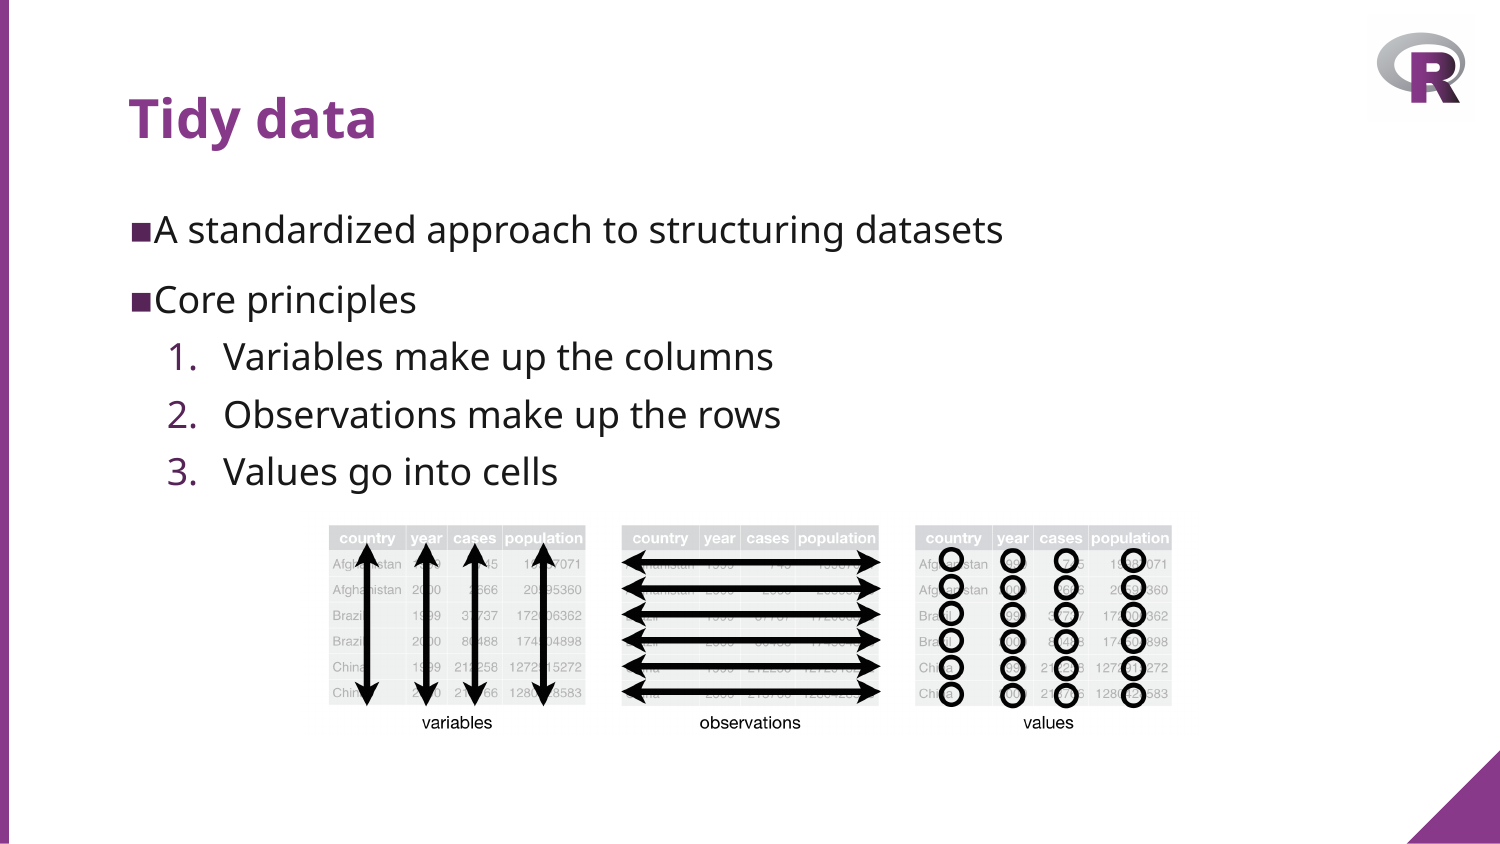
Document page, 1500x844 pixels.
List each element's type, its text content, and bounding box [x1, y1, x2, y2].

list A standardized approach to structuring datasets Core principles Variables make up the columns Observations make up the rows Values go into cells [113, 190, 1094, 510]
title Tidy data [113, 69, 643, 190]
picture [1367, 14, 1475, 122]
picture [301, 509, 1199, 737]
